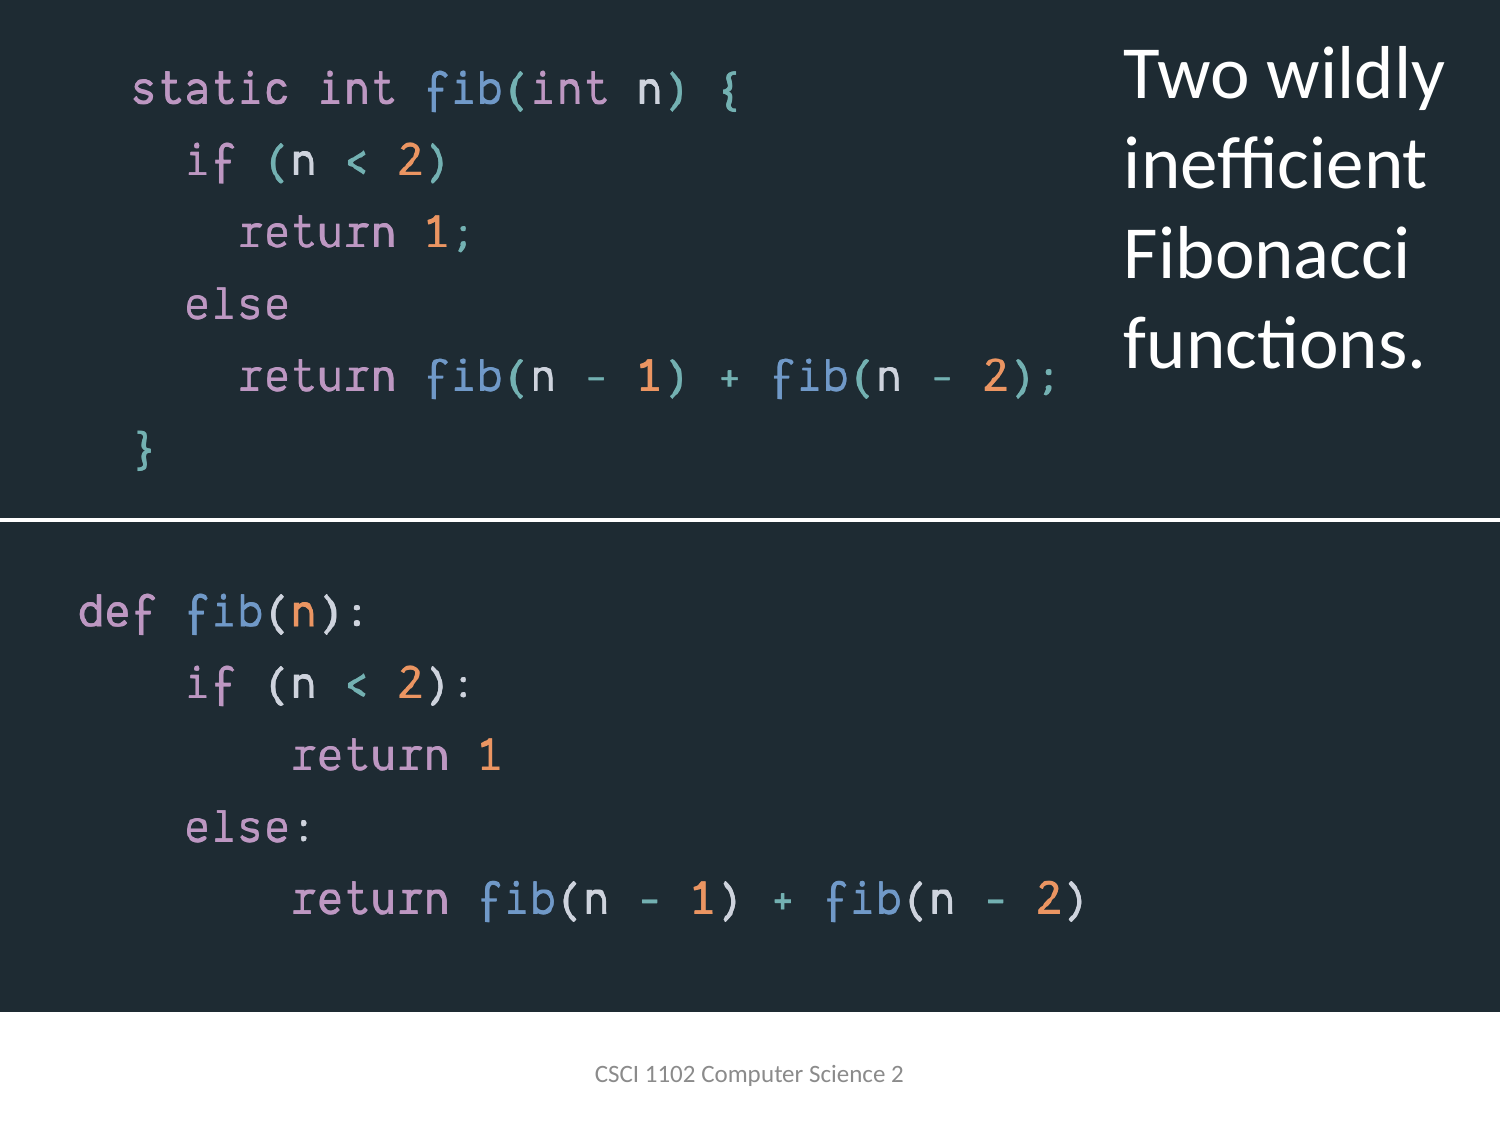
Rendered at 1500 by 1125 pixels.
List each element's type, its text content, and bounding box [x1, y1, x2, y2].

footer CSCI 1102 Computer Science 2 [512, 1042, 988, 1103]
picture [0, 0, 1500, 519]
picture [0, 522, 1500, 1012]
